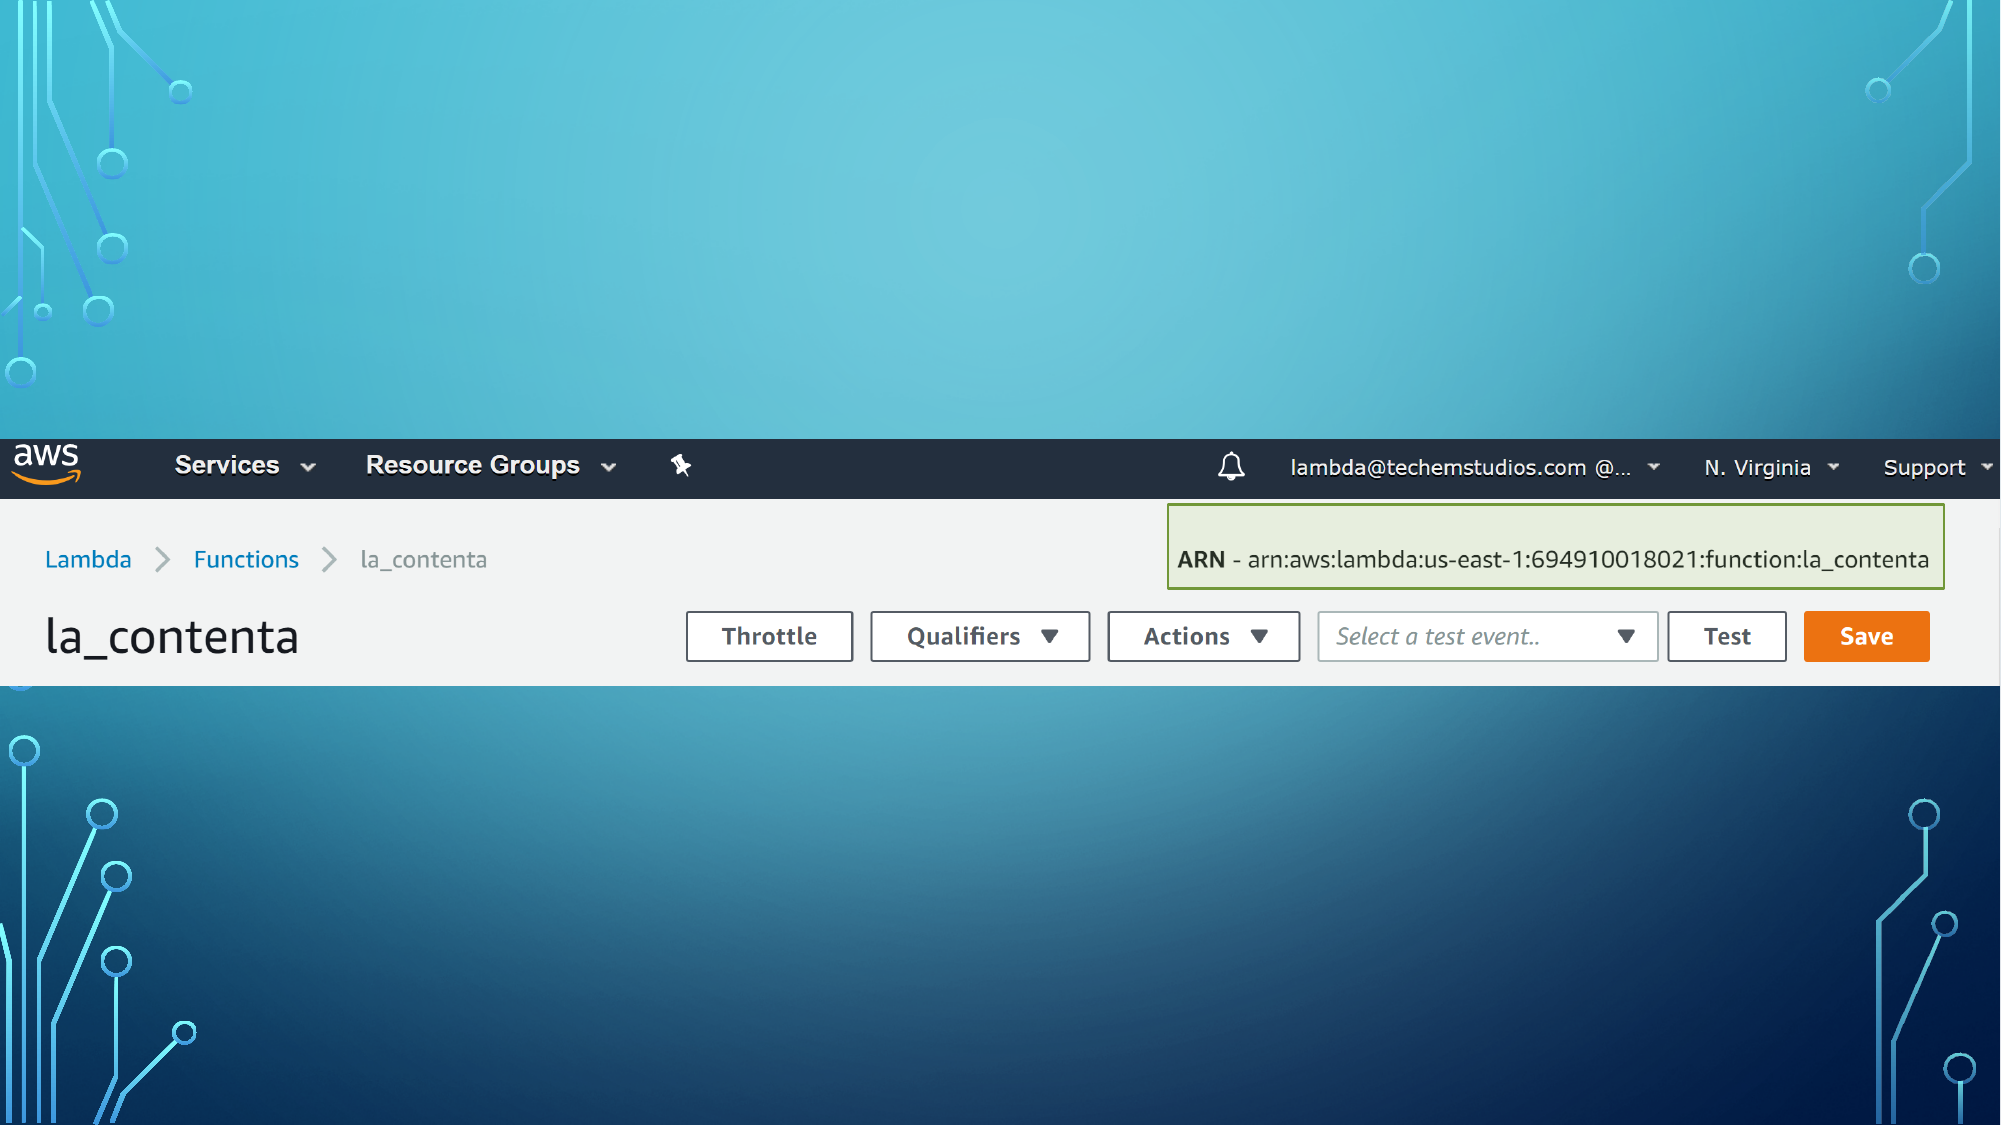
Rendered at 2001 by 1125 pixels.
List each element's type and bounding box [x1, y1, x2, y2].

picture [0, 439, 2000, 686]
